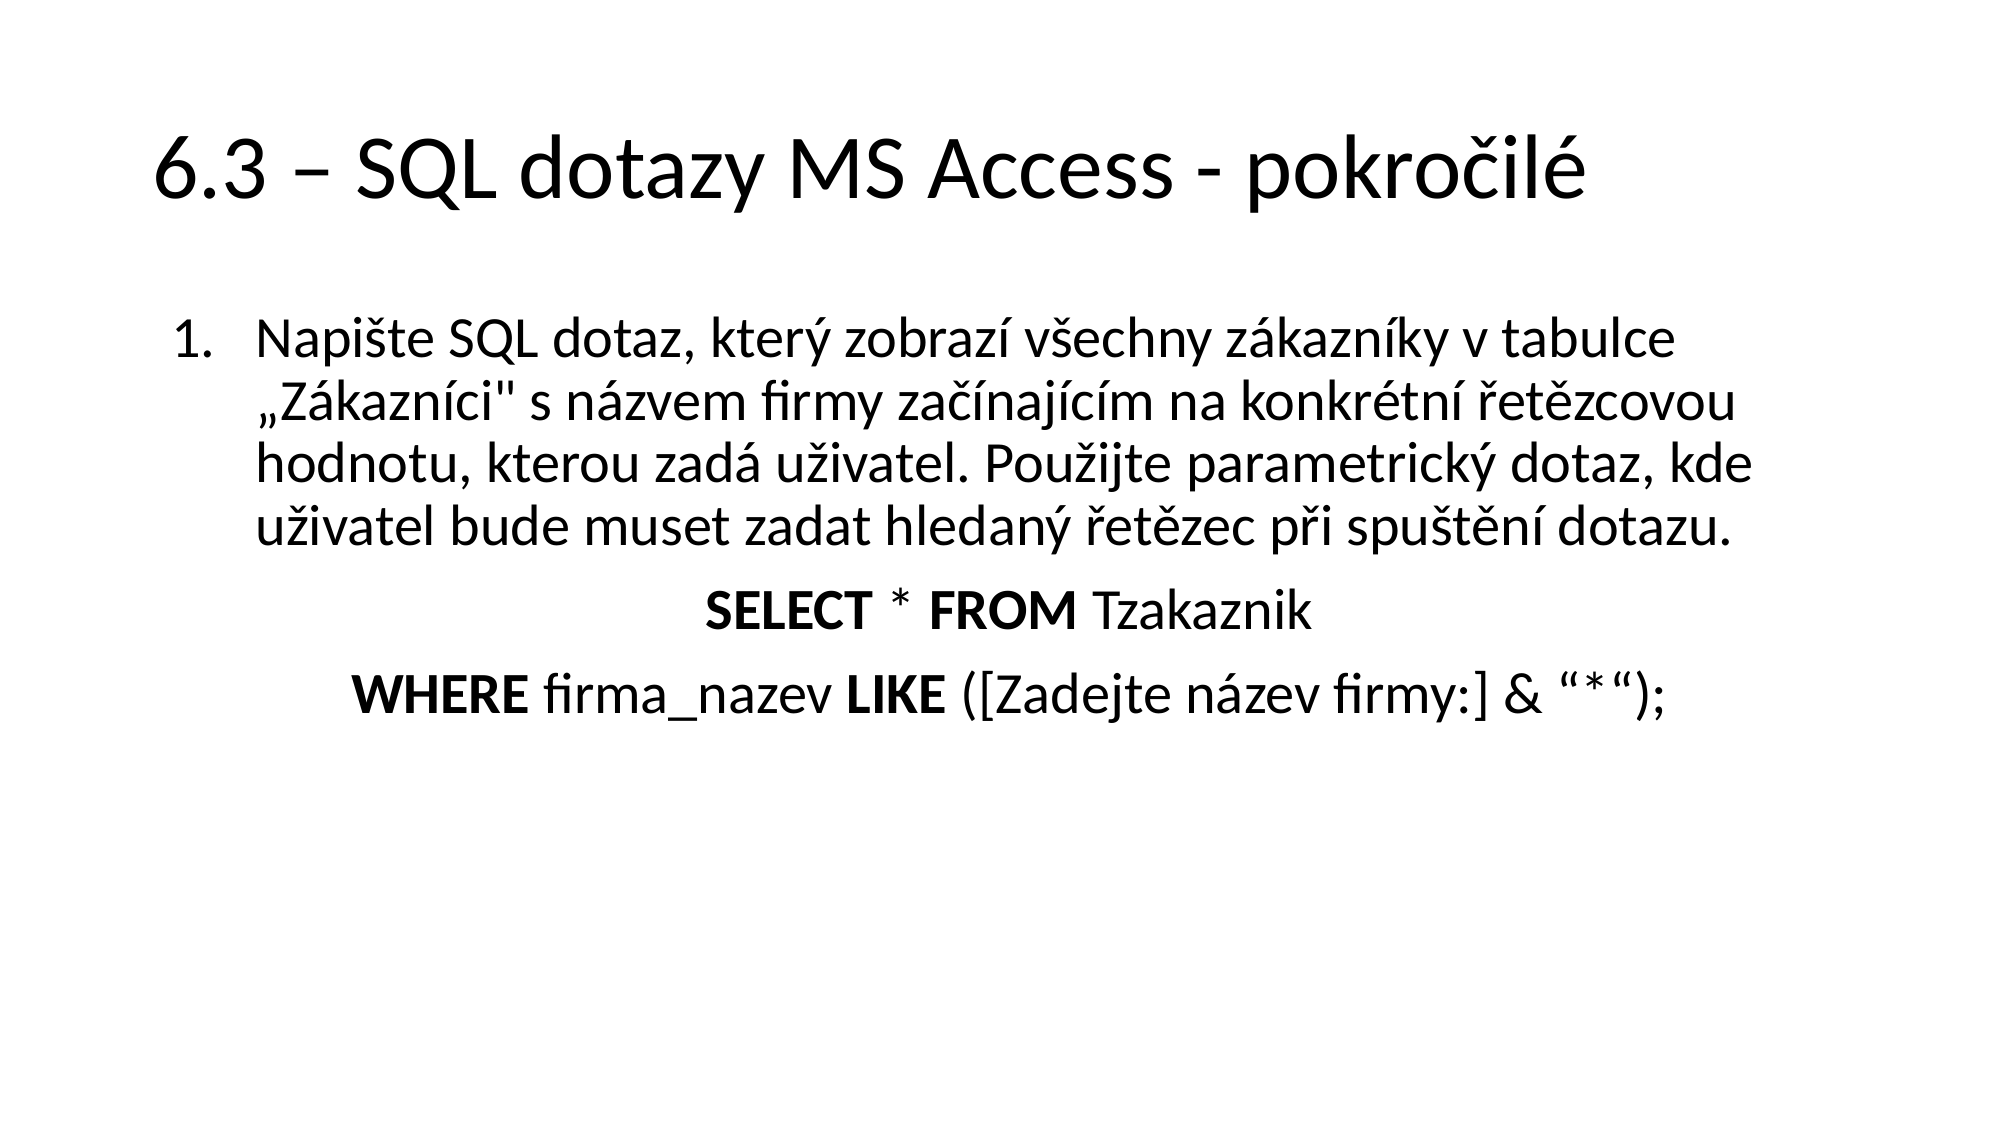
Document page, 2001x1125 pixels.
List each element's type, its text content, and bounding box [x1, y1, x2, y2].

list Napište SQL dotaz, který zobrazí všechny zákazníky v tabulce „Zákazníci" s názvem firmy začínajícím na konkrétní řetězcovou hodnotu, kterou zadá uživatel. Použijte parametrický dotaz, kde uživatel bude muset zadat hledaný řetězec při spuštění dotazu. SELECT * FROM Tzakaznik WHERE firma_nazev LIKE ([Zadejte název firmy:] & “*“); [137, 299, 1863, 1014]
title 6.3 – SQL dotazy MS Access - pokročilé [137, 59, 1863, 278]
